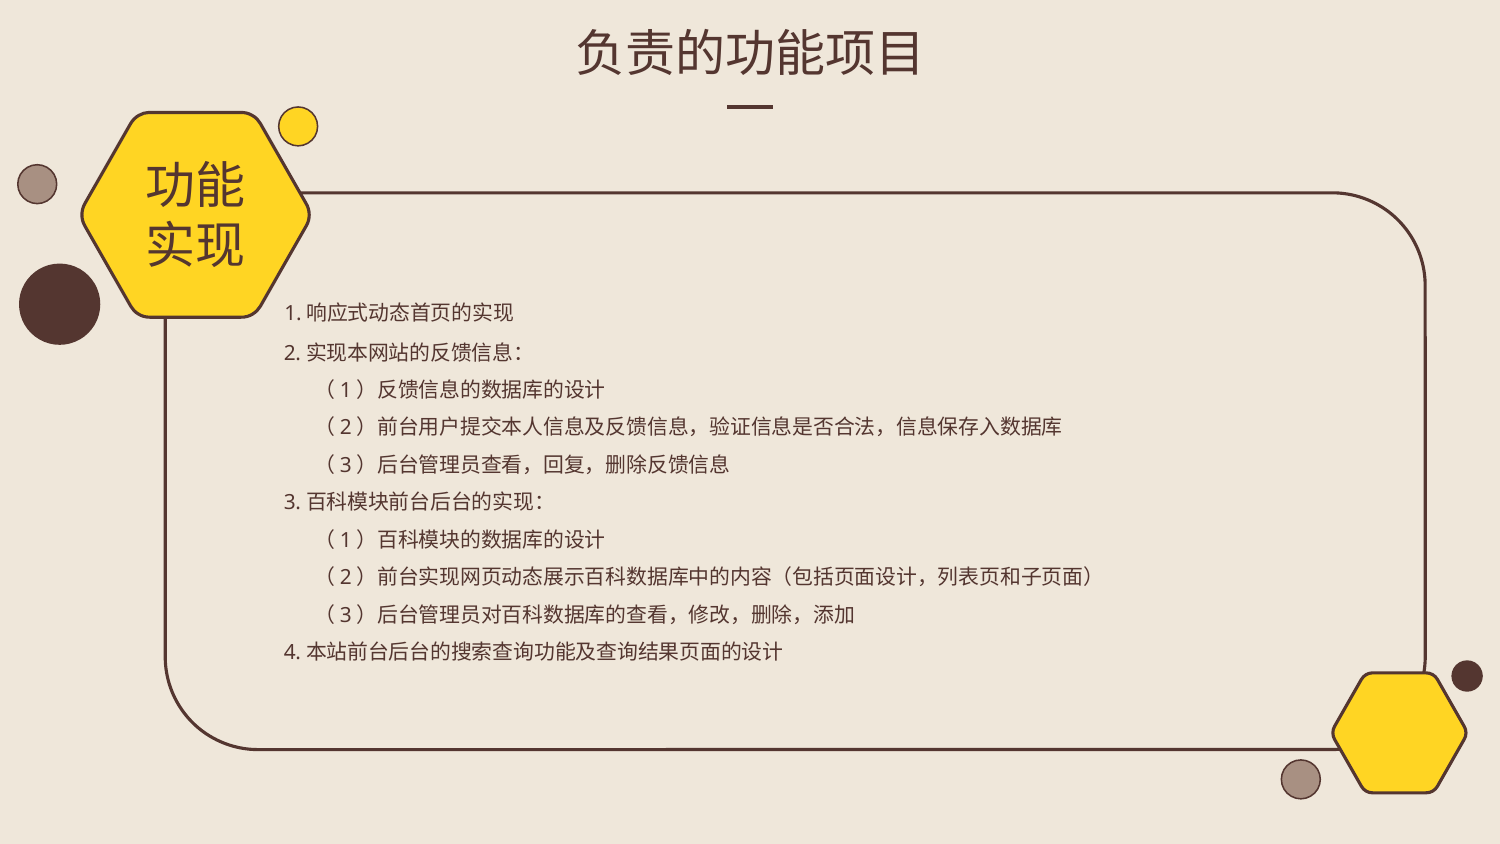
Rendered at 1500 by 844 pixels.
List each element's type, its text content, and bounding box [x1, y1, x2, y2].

text_box [278, 106, 318, 146]
text_box [17, 164, 57, 204]
text_box [1281, 759, 1321, 799]
text_box 1.响应式动态首页的实现 2.实现本网站的反馈信息： （1）反馈信息的数据库的设计 （2）前台用户提交本人信息及反馈信息，验证信息是否合法，信息保存入数据库 （3）后台管理员查看，回复，删除反馈信息 3.百科模块前台后台的实现： （1）百科模块的数据库的设计 （2）前台实现网页动态展示百科数据库中的内容（包括页面设计，列表页和子页面） （3）后台管理员对百科数据库的查看，修改，删除，添加 4.本站前台后台的搜索查询功能及查询结果页面的设计 [247, 266, 1442, 671]
text_box [19, 264, 100, 345]
text_box [1332, 672, 1466, 793]
text_box [81, 112, 310, 318]
text_box [1452, 661, 1483, 691]
text_box [284, 191, 1425, 266]
text_box [164, 317, 1426, 751]
text_box 负责的功能项目 [560, 14, 940, 89]
text_box 功能实现 [120, 145, 271, 281]
